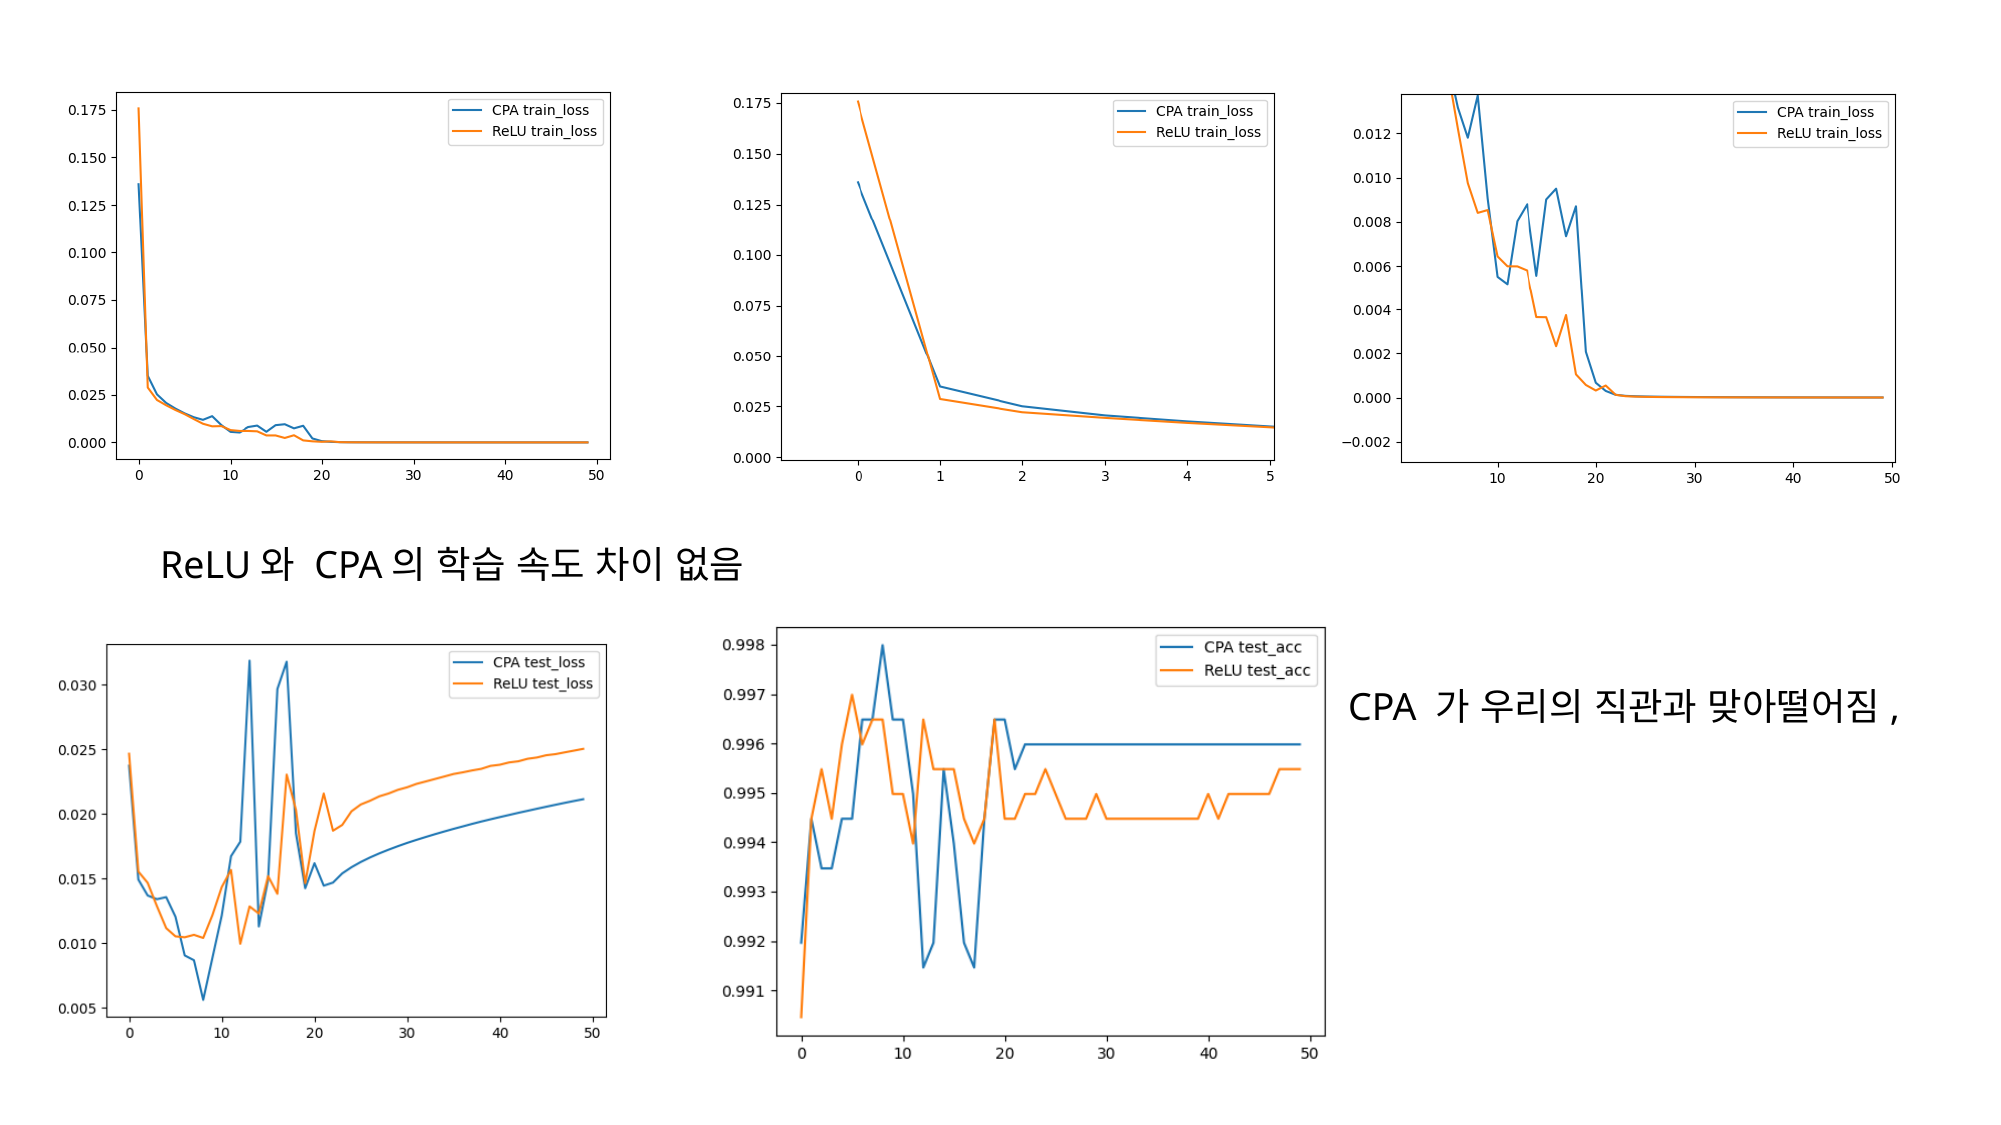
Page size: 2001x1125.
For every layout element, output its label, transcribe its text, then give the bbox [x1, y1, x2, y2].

picture [1337, 89, 1911, 491]
text_box ReLU와 CPA의 학습 속도 차이 없음 [145, 533, 760, 594]
picture [710, 616, 1338, 1071]
picture [721, 85, 1279, 491]
picture [52, 637, 613, 1050]
text_box CPA 가 우리의 직관과 맞아떨어짐, [1338, 675, 1915, 781]
picture [60, 85, 613, 487]
